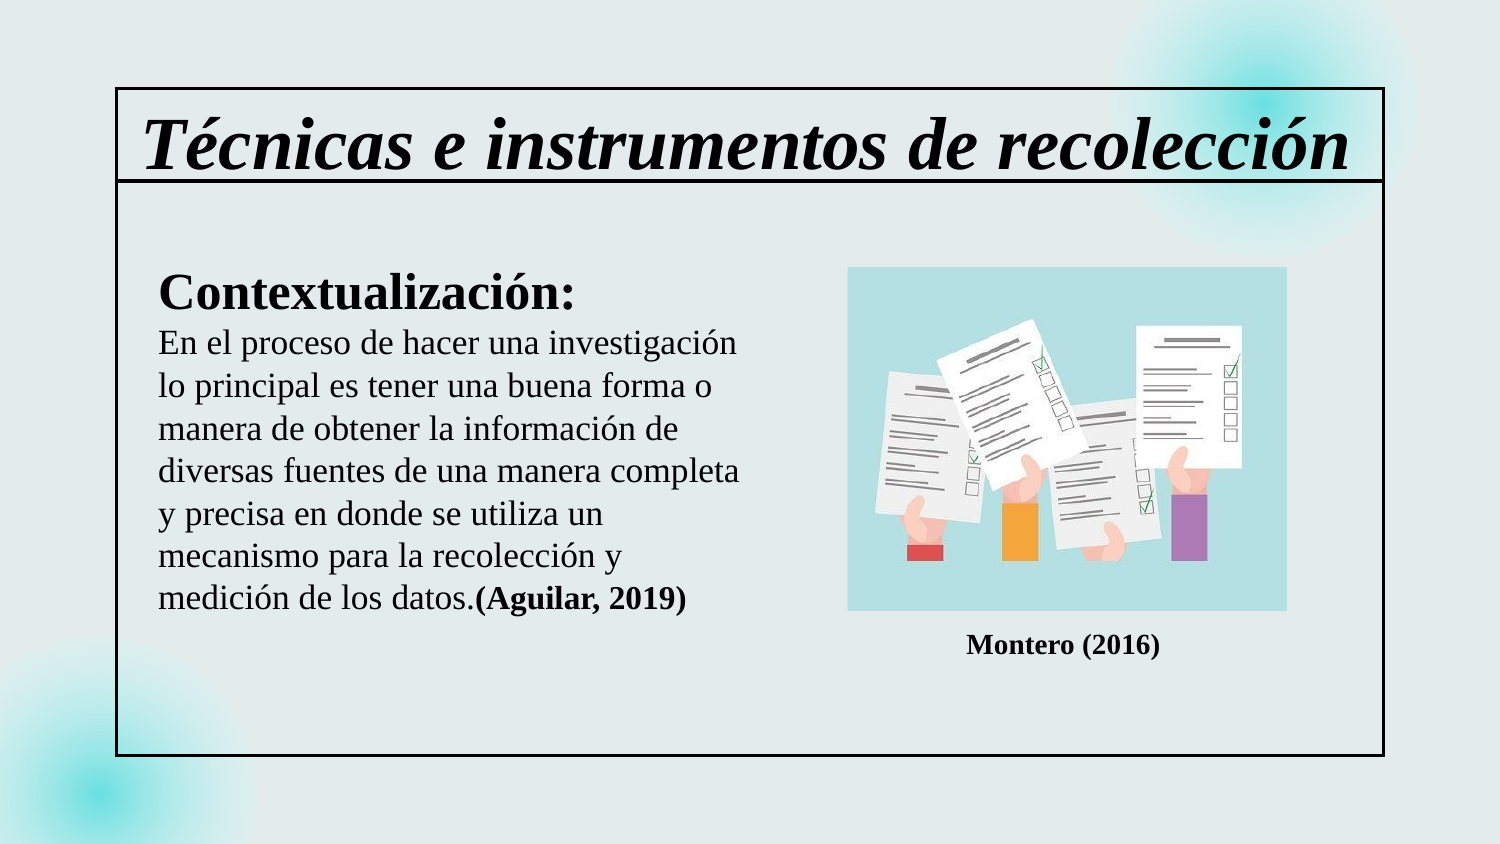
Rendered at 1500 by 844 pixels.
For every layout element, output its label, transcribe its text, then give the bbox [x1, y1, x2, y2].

picture [847, 267, 1288, 611]
text_box Montero (2016) [847, 617, 1287, 676]
title Técnicas e instrumentos de recolección [121, 88, 1389, 192]
text_box Contextualización: En el proceso de hacer una investigación lo principal es tener una buena forma o manera de obtener la información de diversas fuentes de una manera completa y precisa en donde se utiliza un mecanismo para la recolección y medición de los datos.(Aguilar, 2019) [143, 242, 760, 633]
